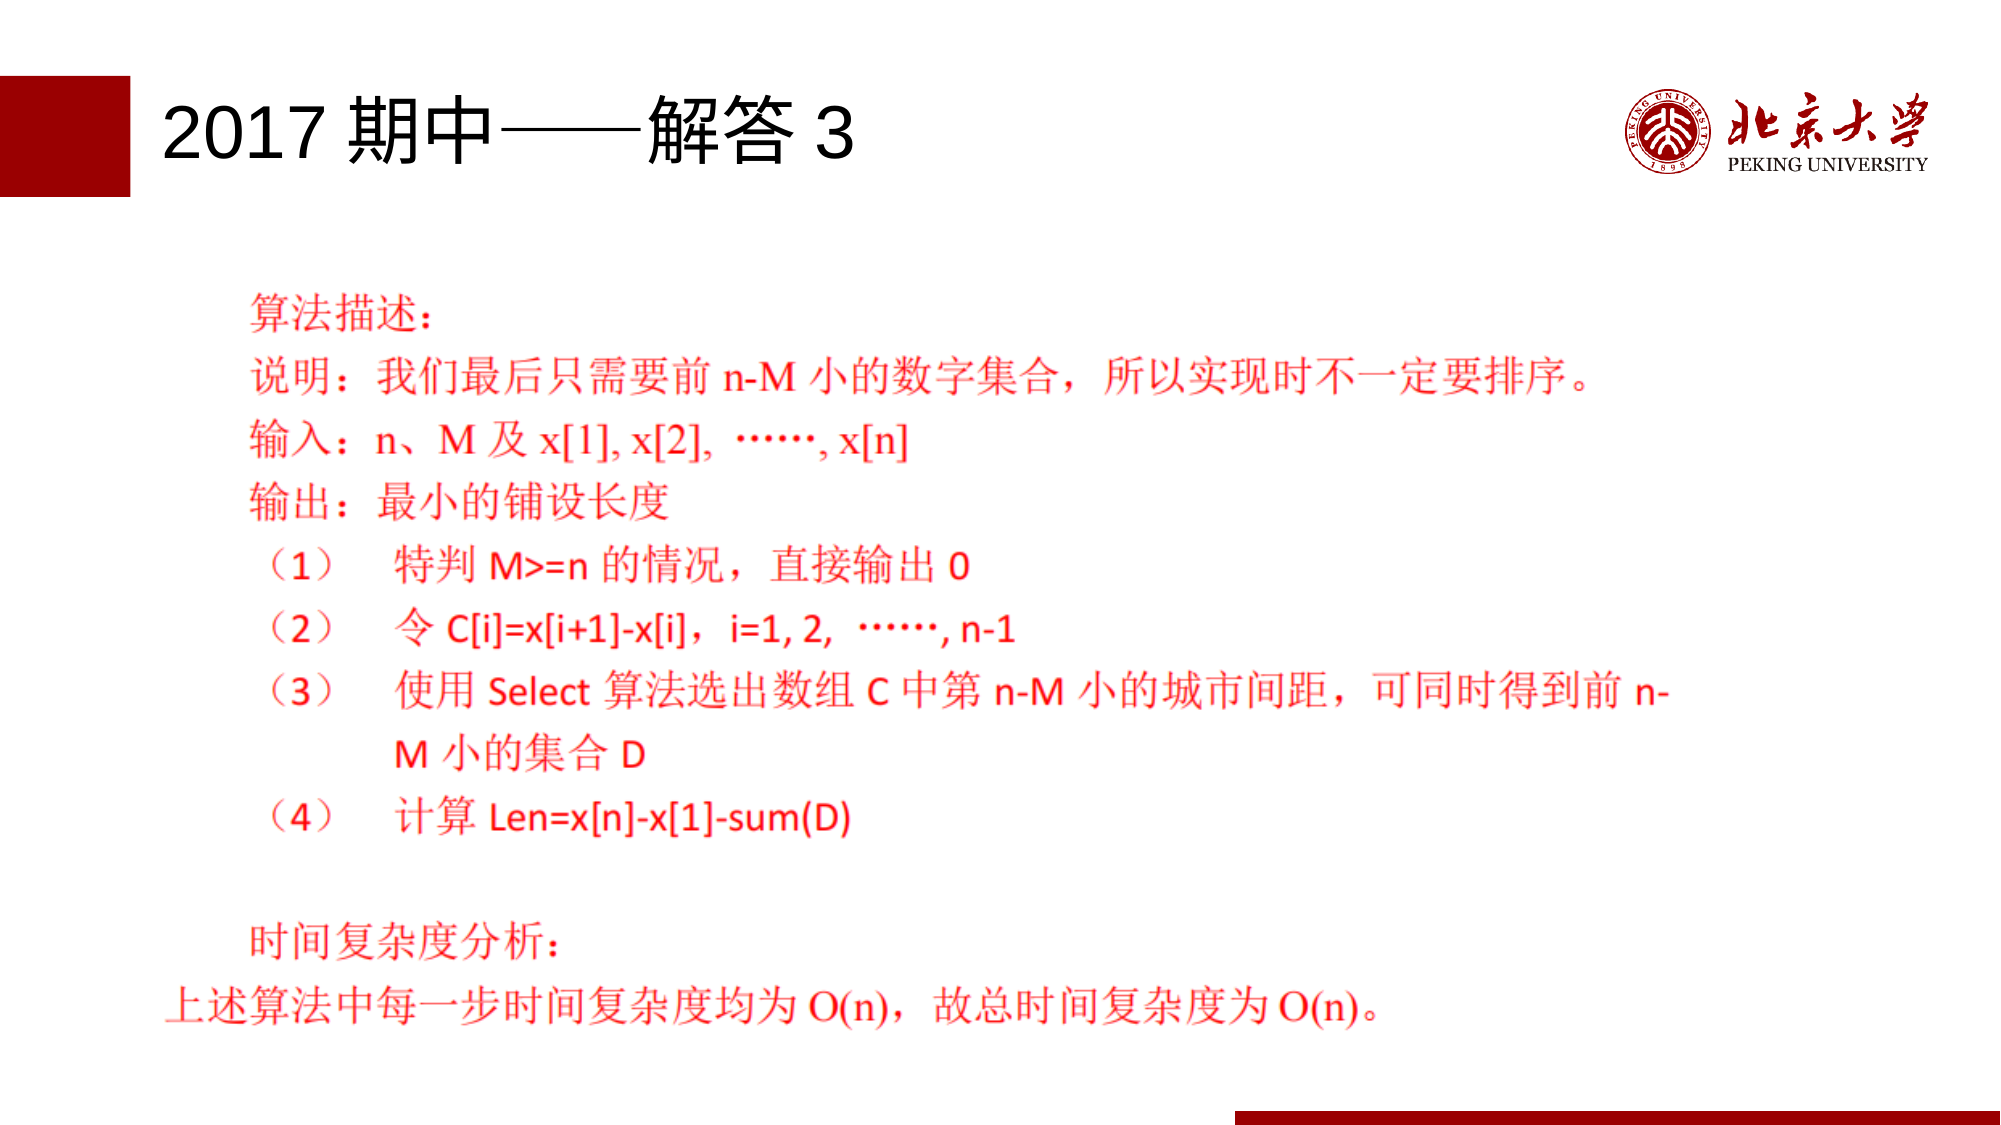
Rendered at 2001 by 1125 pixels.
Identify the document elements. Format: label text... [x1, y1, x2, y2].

picture [1625, 89, 1928, 174]
text_box [0, 75, 131, 197]
text_box [1235, 1111, 2000, 1125]
picture [157, 280, 1683, 1053]
text_box 2017期中——解答3 [146, 75, 871, 181]
